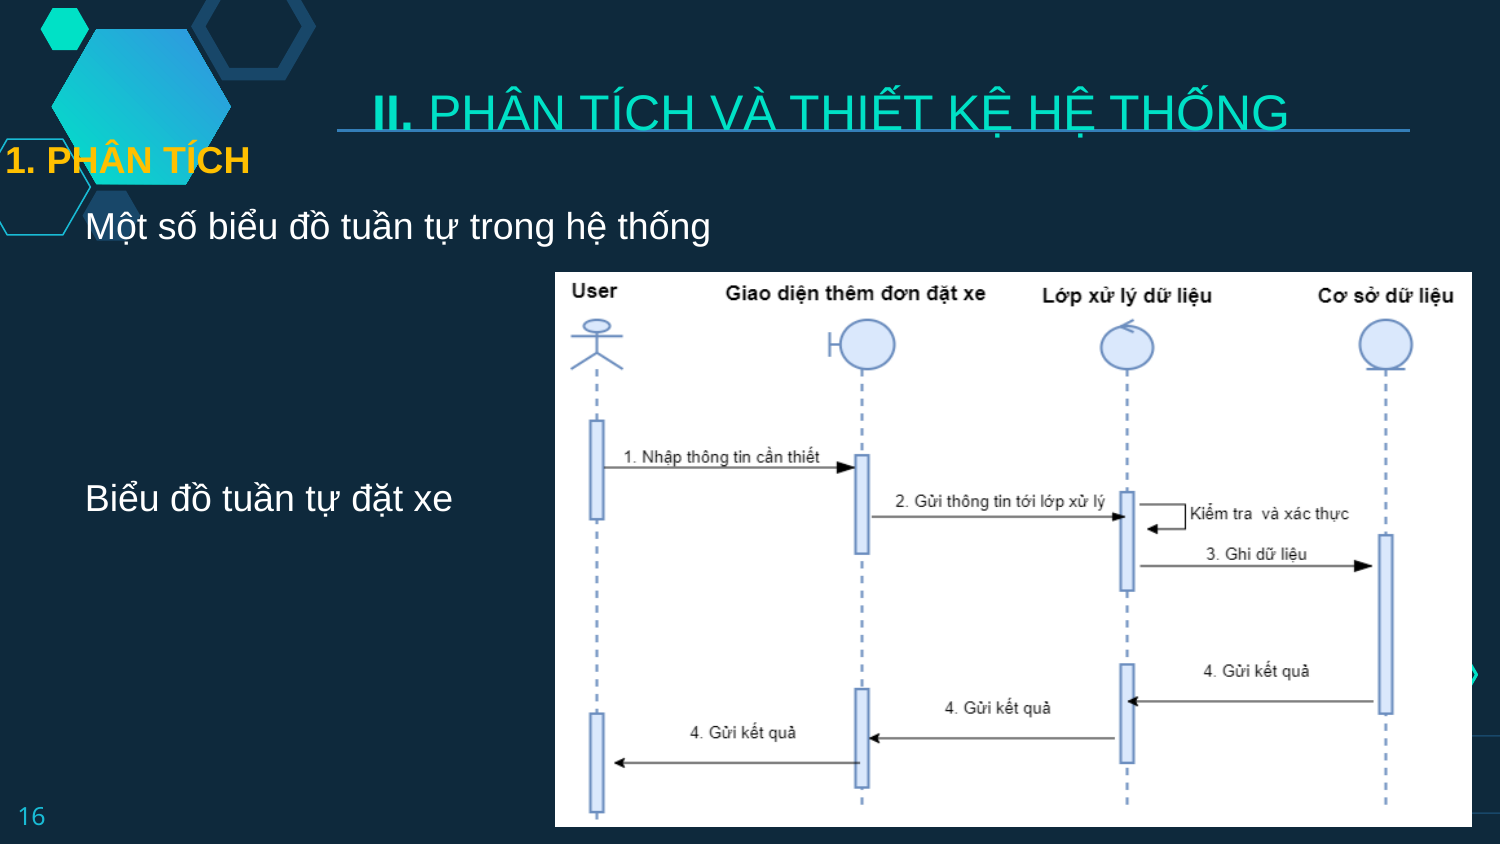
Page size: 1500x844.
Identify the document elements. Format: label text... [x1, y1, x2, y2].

picture [555, 272, 1472, 827]
text_box 1. PHÂN TÍCH [0, 128, 320, 189]
slide_number 16 [2, 785, 93, 844]
text_box Một số biểu đồ tuần tự trong hệ thống [70, 194, 826, 255]
text_box II. PHÂN TÍCH VÀ THIẾT KỆ HỆ THỐNG [357, 12, 1431, 131]
text_box Biểu đồ tuần tự đặt xe [70, 467, 474, 527]
